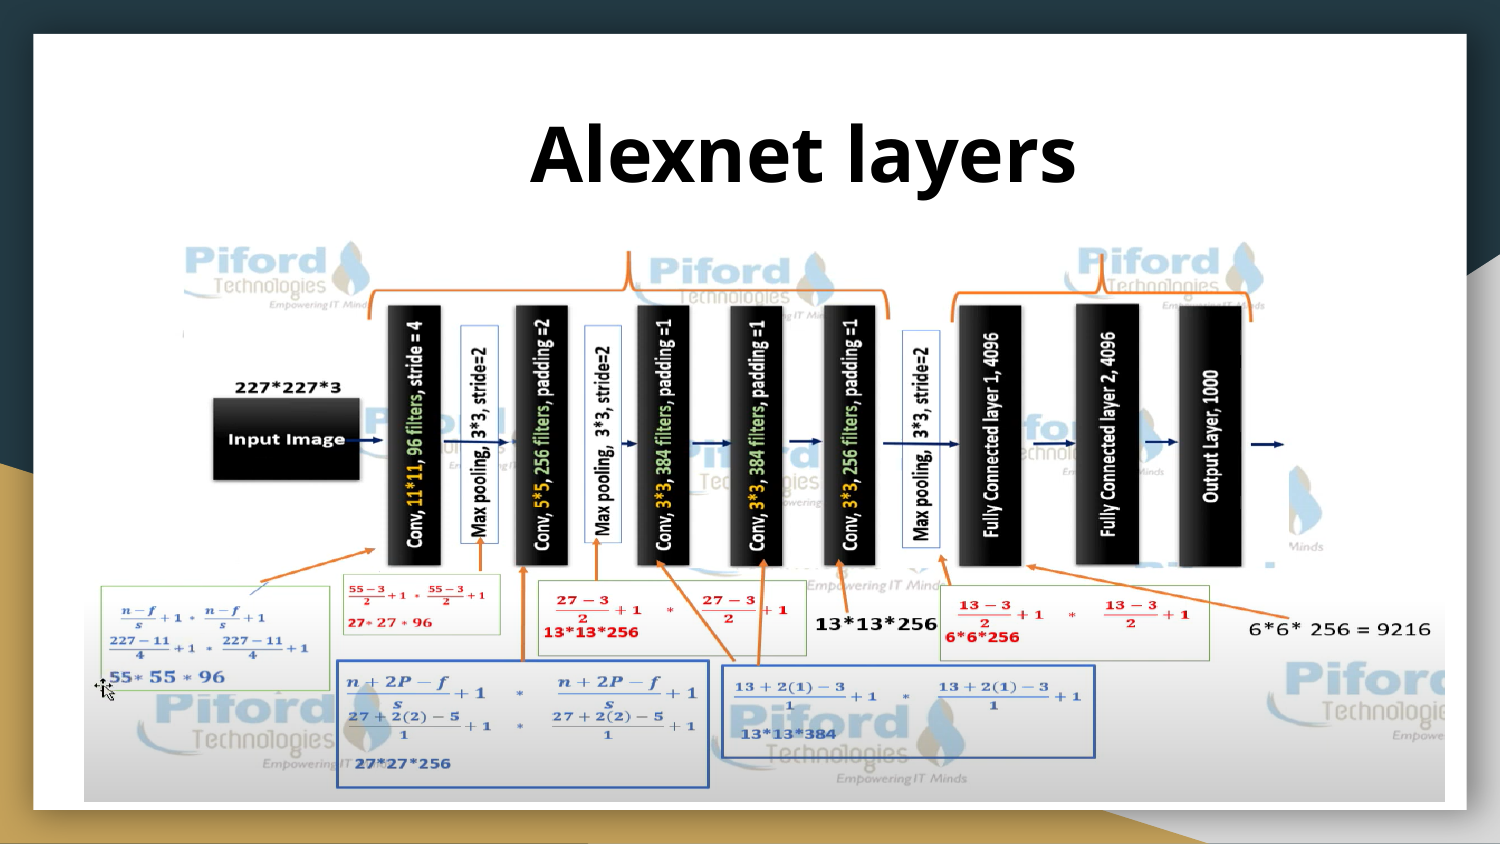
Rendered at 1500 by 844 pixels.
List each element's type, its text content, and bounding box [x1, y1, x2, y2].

title Alexnet layers [134, 79, 1366, 234]
picture [83, 235, 1445, 802]
